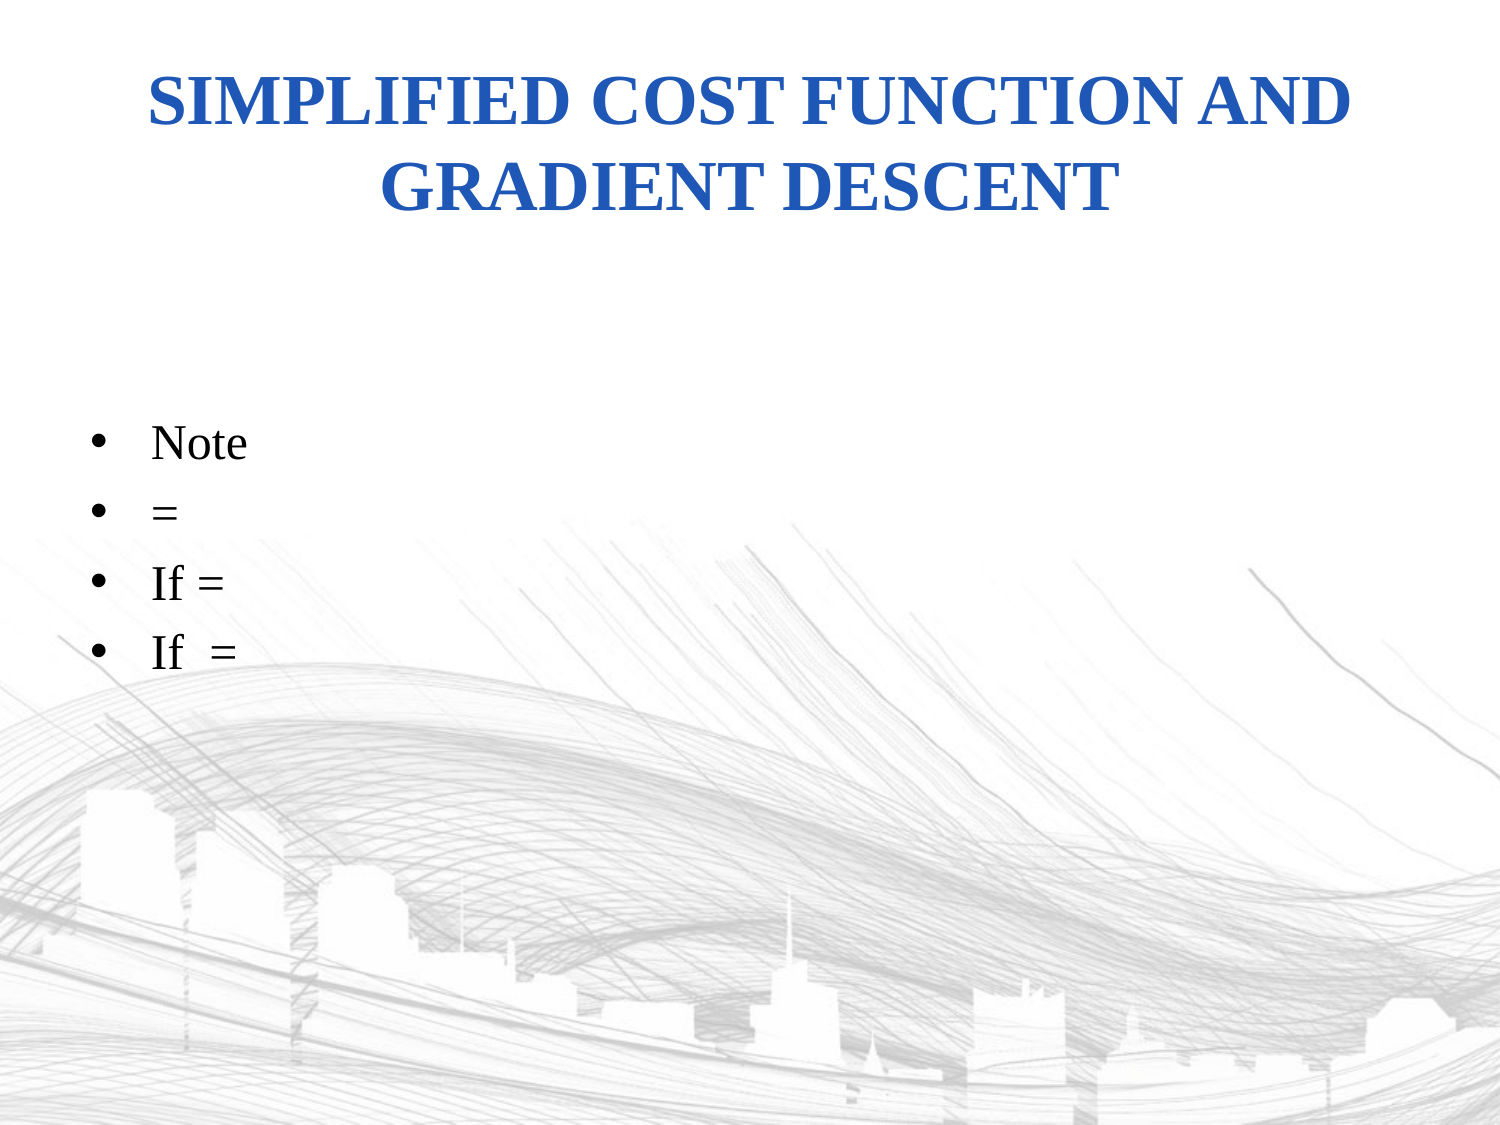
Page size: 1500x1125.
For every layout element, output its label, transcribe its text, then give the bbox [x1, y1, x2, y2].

title Simplified cost function and gradient descent [75, 45, 1425, 233]
picture [0, 0, 1500, 1125]
